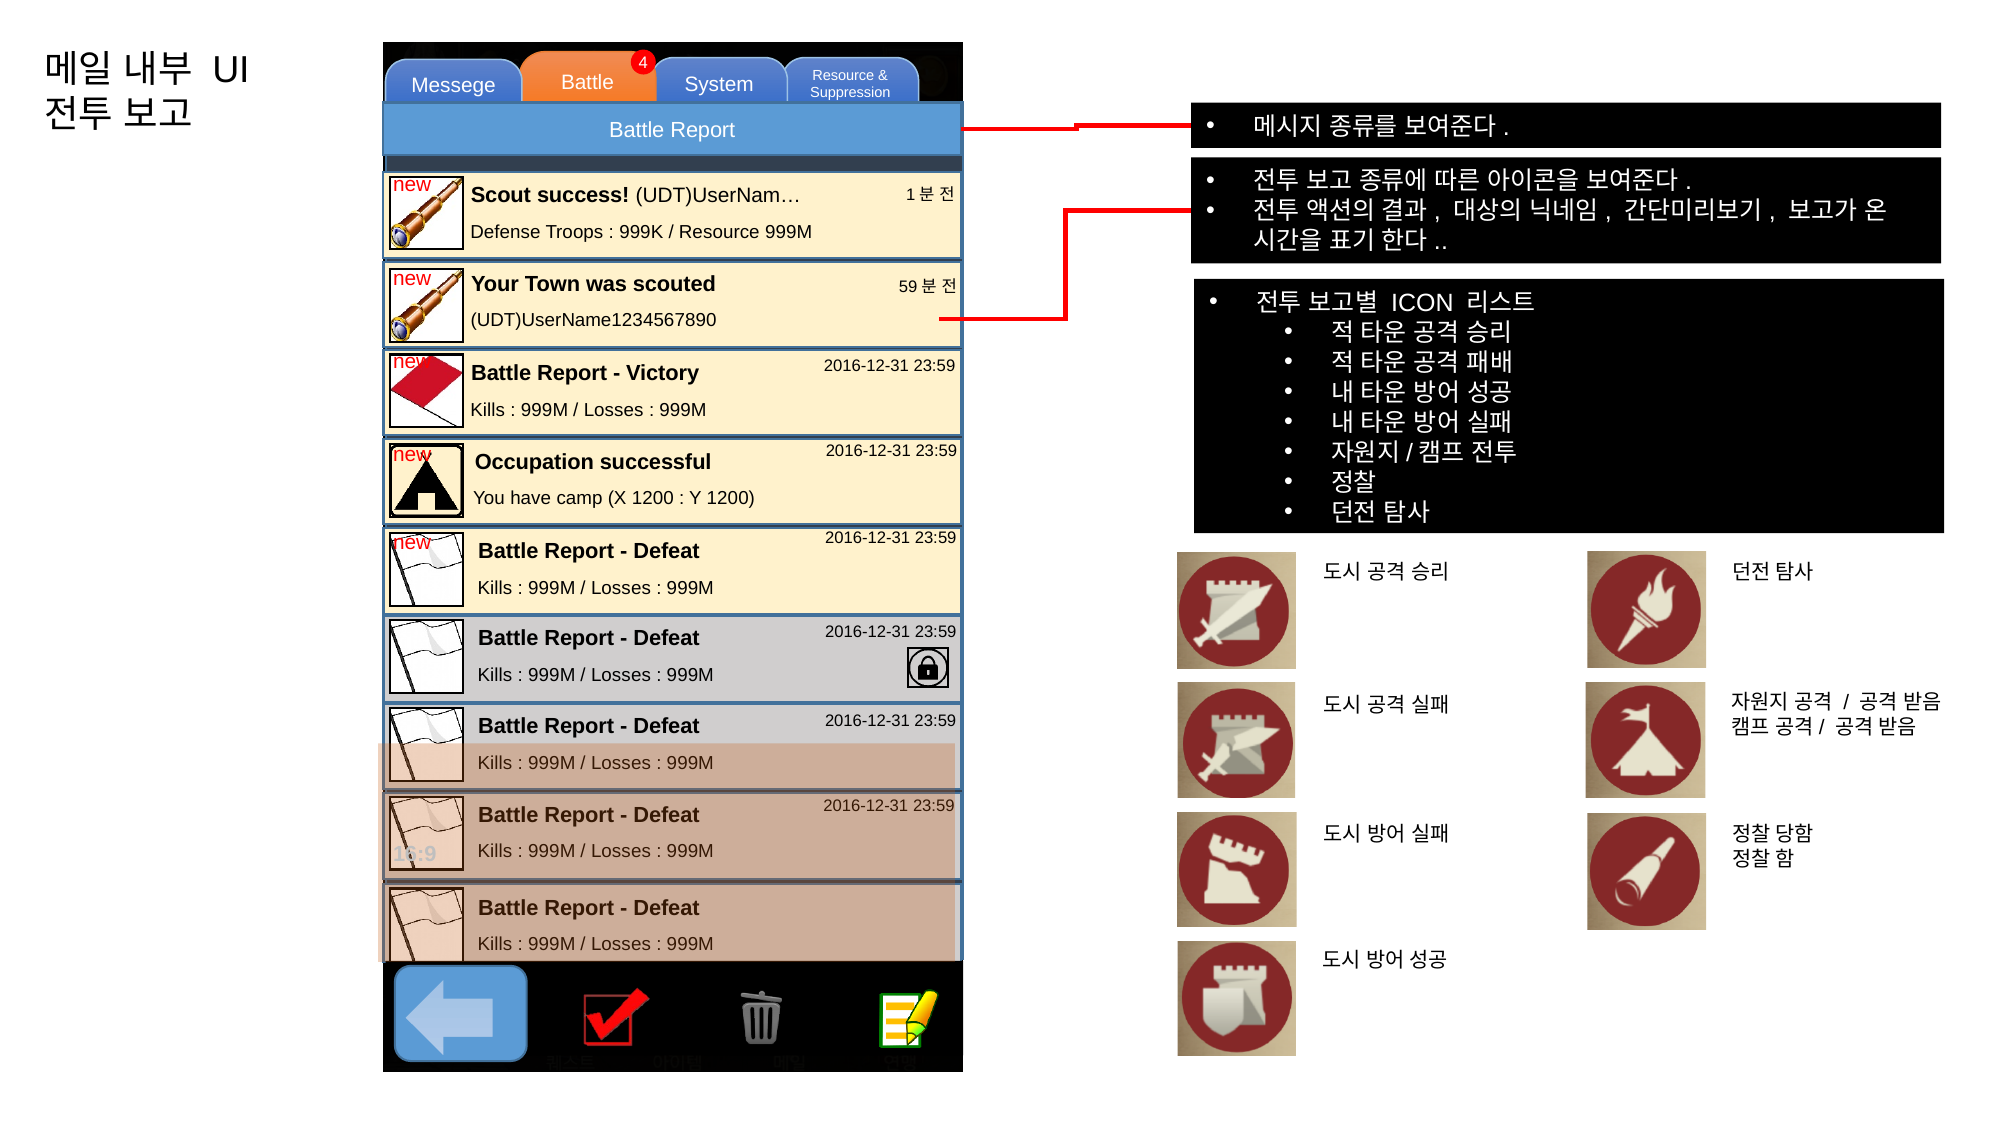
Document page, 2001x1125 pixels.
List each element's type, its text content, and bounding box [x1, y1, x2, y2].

picture [1176, 551, 1297, 669]
text_box 도시 공격 실패 [1308, 683, 1480, 725]
text_box 자원지 공격 / 공격 받음 캠프 공격/ 공격 받음 [1716, 680, 1975, 747]
picture [1176, 812, 1297, 928]
text_box 전투 보고별 ICON 리스트 적 타운 공격 승리 적 타운 공격 패배 내 타운 방어 성공 내 타운 방어 실패 자원지/캠프 전투 정찰 던전 탐사 [1194, 278, 1945, 534]
text_box 메일 내부 UI 전투 보고 [29, 37, 300, 99]
picture [383, 977, 964, 1073]
picture [1177, 940, 1297, 1057]
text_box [383, 172, 1045, 1025]
picture [1585, 682, 1706, 798]
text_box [960, 124, 1192, 130]
text_box 메시지 종류를 보여준다. [1191, 102, 1942, 148]
text_box 정찰 당함 정찰 함 [1717, 812, 1839, 879]
text_box 도시 방어 성공 [1307, 939, 1479, 980]
text_box 던전 탐사 [1717, 551, 1839, 593]
text_box 도시 방어 실패 [1308, 812, 1480, 854]
picture [1177, 682, 1296, 798]
text_box 전투 보고 종류에 따른 아이콘을 보여준다. 전투 액션의 결과, 대상의 닉네임, 간단미리보기, 보고가 온 시간을 표기 한다.. [1191, 157, 1942, 264]
picture [383, 42, 964, 172]
text_box 도시 공격 승리 [1308, 551, 1480, 593]
picture [1586, 551, 1707, 669]
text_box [938, 210, 1192, 320]
picture [1586, 812, 1707, 930]
